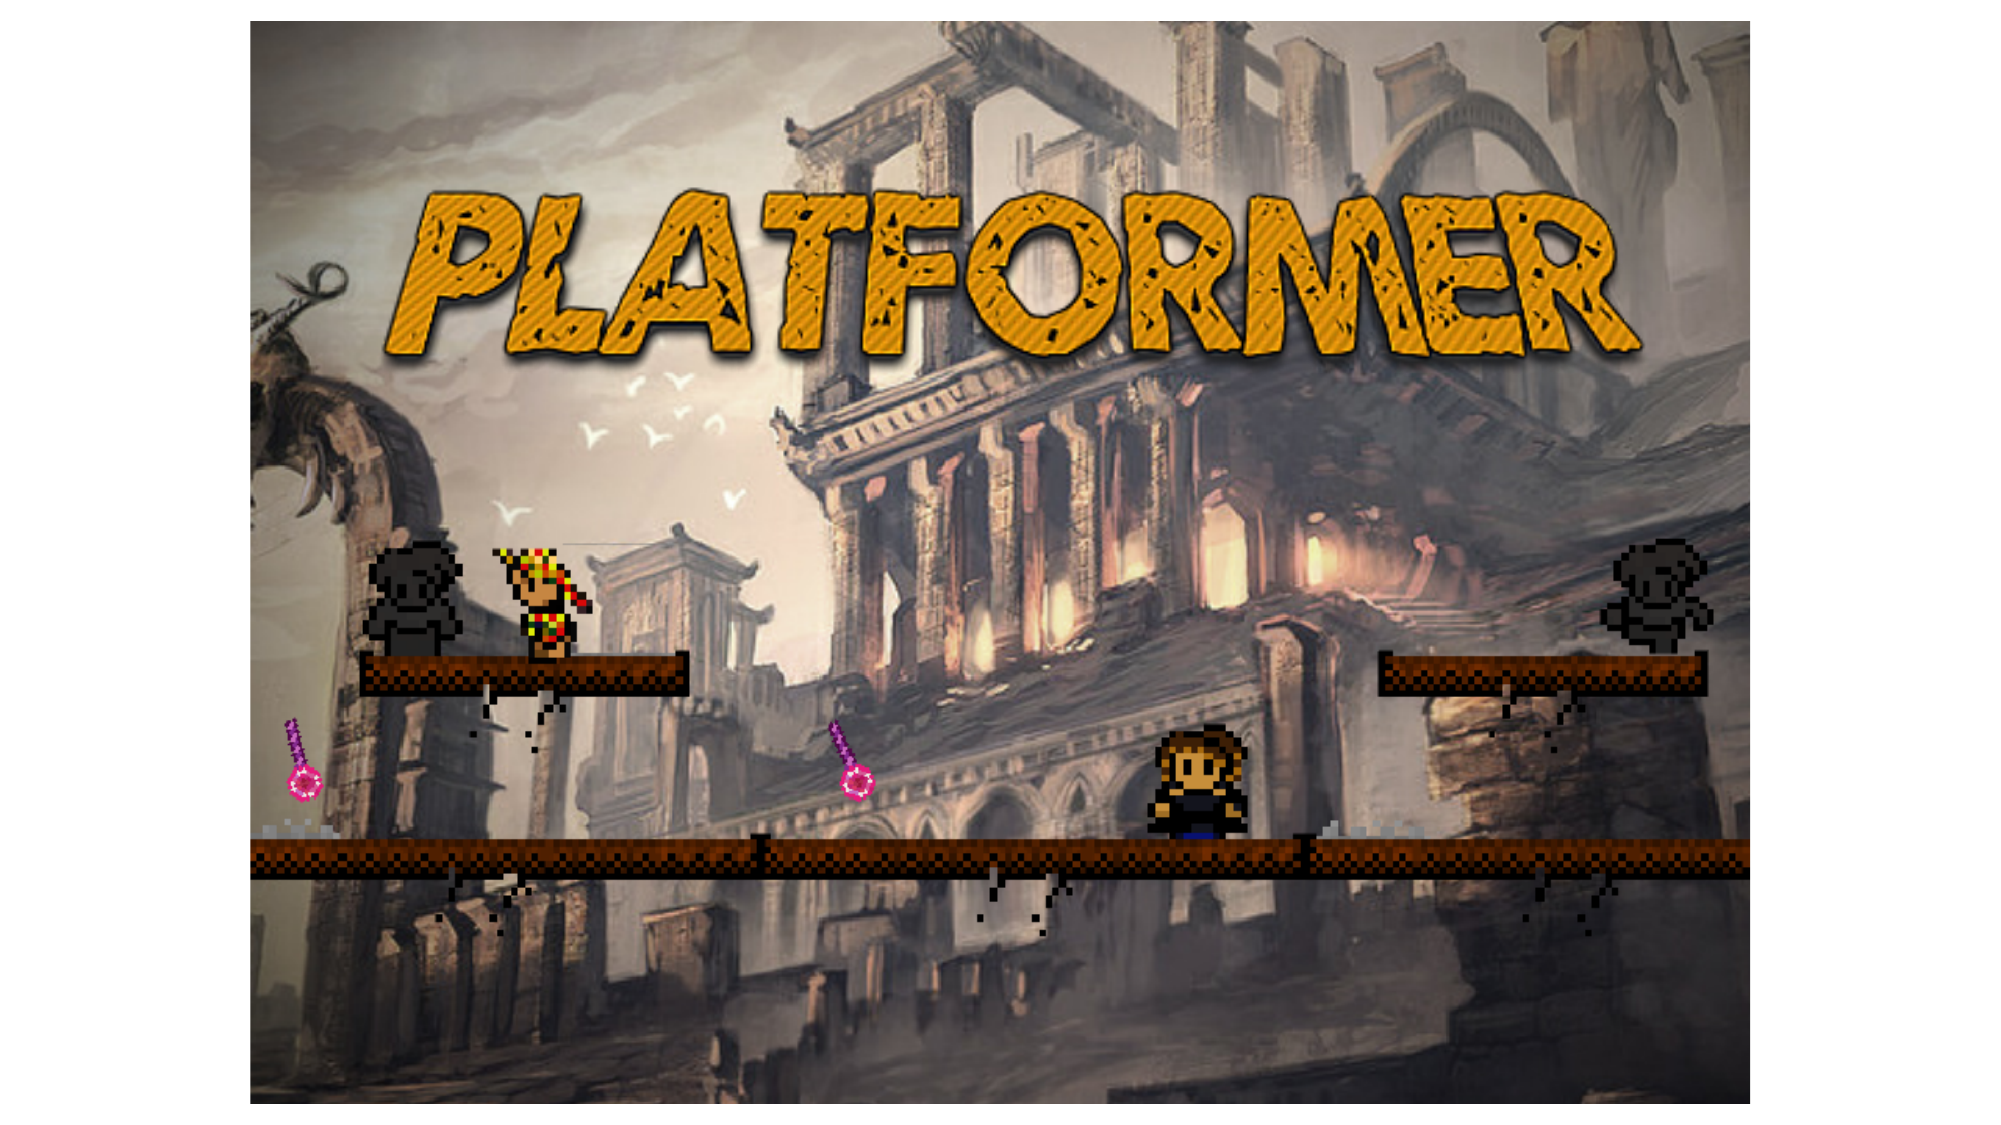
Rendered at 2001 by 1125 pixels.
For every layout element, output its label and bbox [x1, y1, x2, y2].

text_box [250, 21, 1751, 1104]
